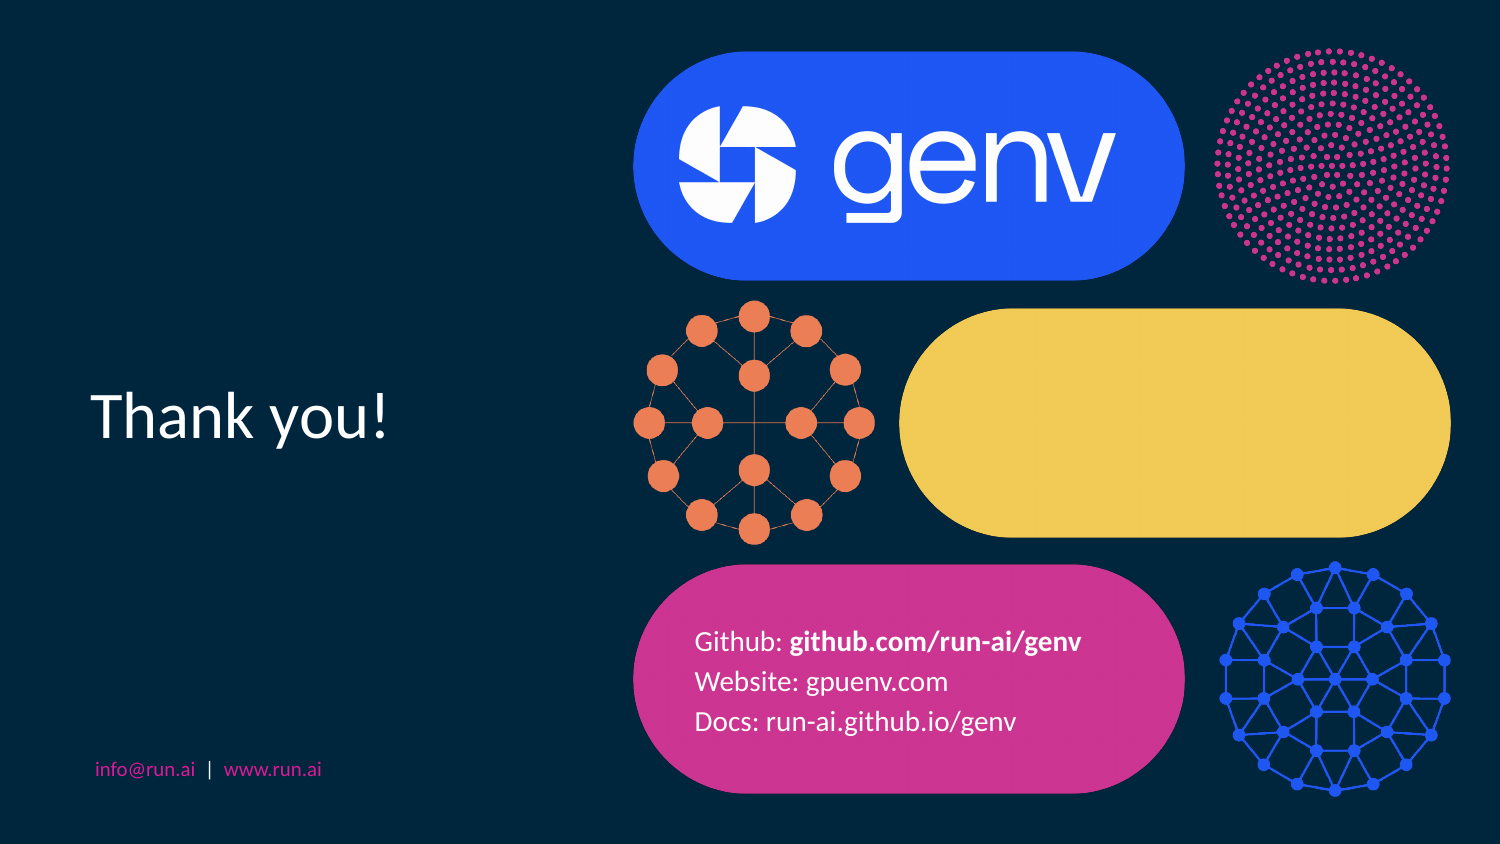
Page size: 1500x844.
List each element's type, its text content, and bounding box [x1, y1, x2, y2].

picture [633, 51, 1185, 281]
picture [1214, 48, 1450, 284]
picture [633, 564, 1185, 794]
text_box Github: github.com/run-ai/genv Website: gpuenv.com Docs: run-ai.github.io/genv [679, 602, 1168, 753]
picture [633, 300, 875, 545]
picture [1219, 561, 1451, 797]
text_box Thank you! [88, 358, 525, 454]
picture [899, 308, 1451, 538]
